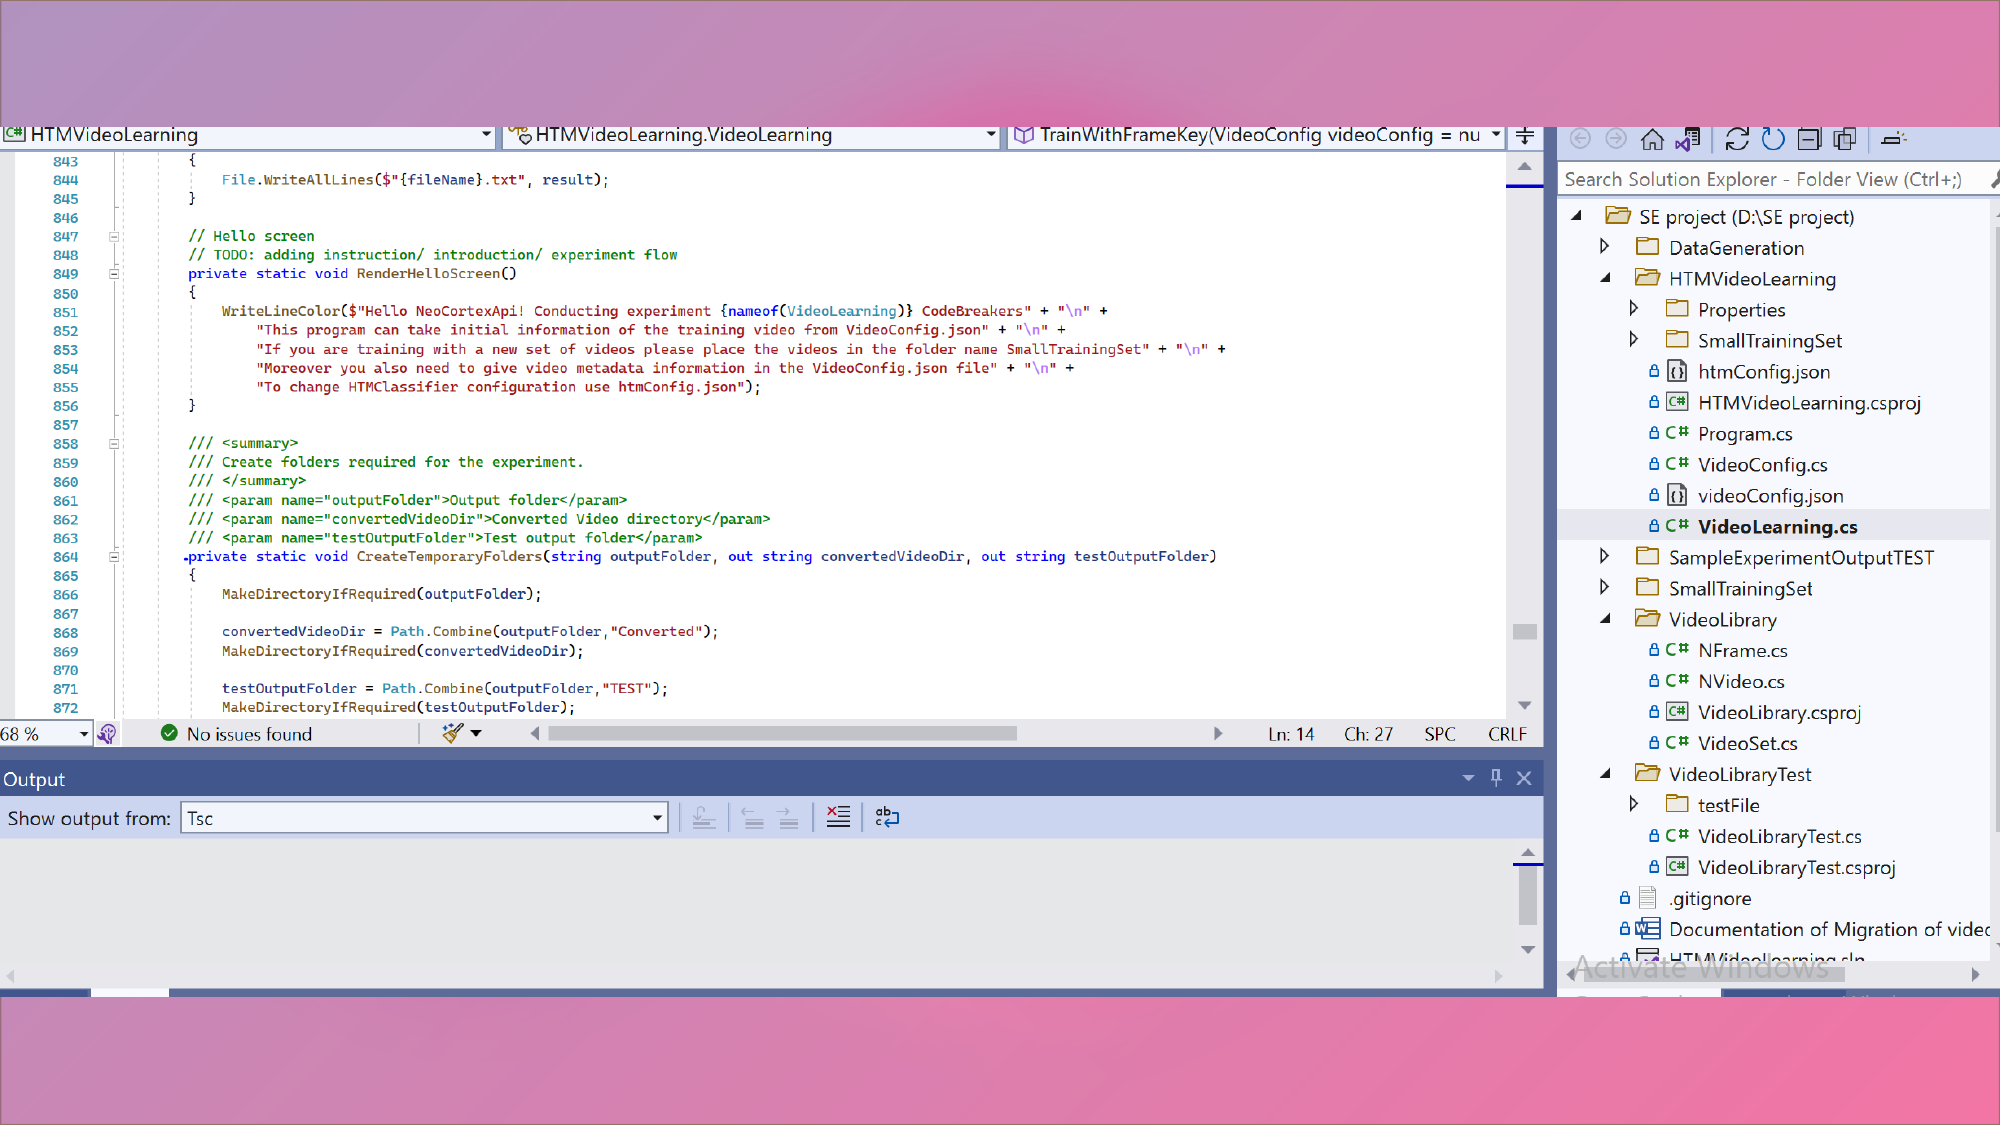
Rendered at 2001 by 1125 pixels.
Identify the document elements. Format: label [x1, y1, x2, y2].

picture [0, 127, 2000, 997]
